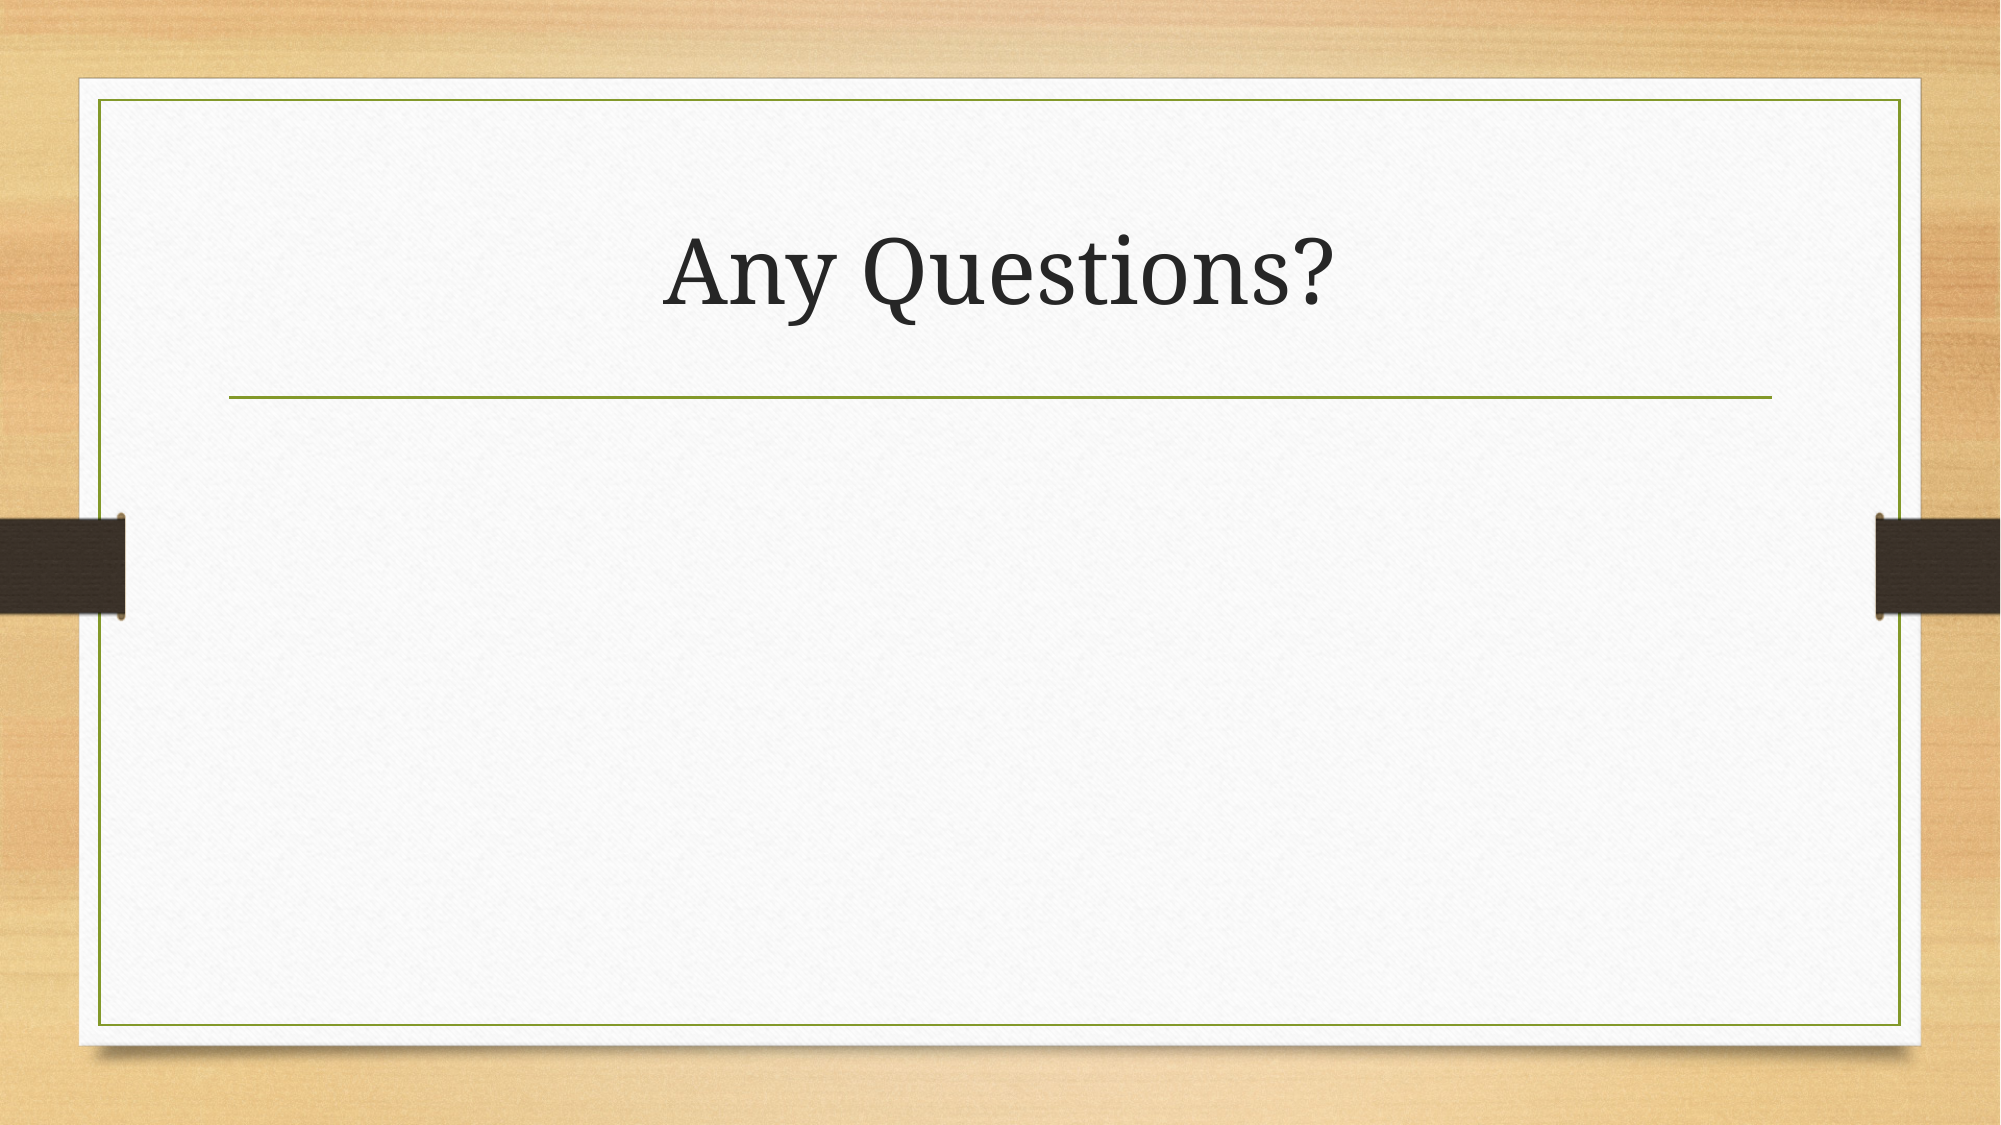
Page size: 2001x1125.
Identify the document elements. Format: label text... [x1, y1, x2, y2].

picture [0, 0, 2001, 1125]
title Any Questions? [212, 161, 1788, 375]
